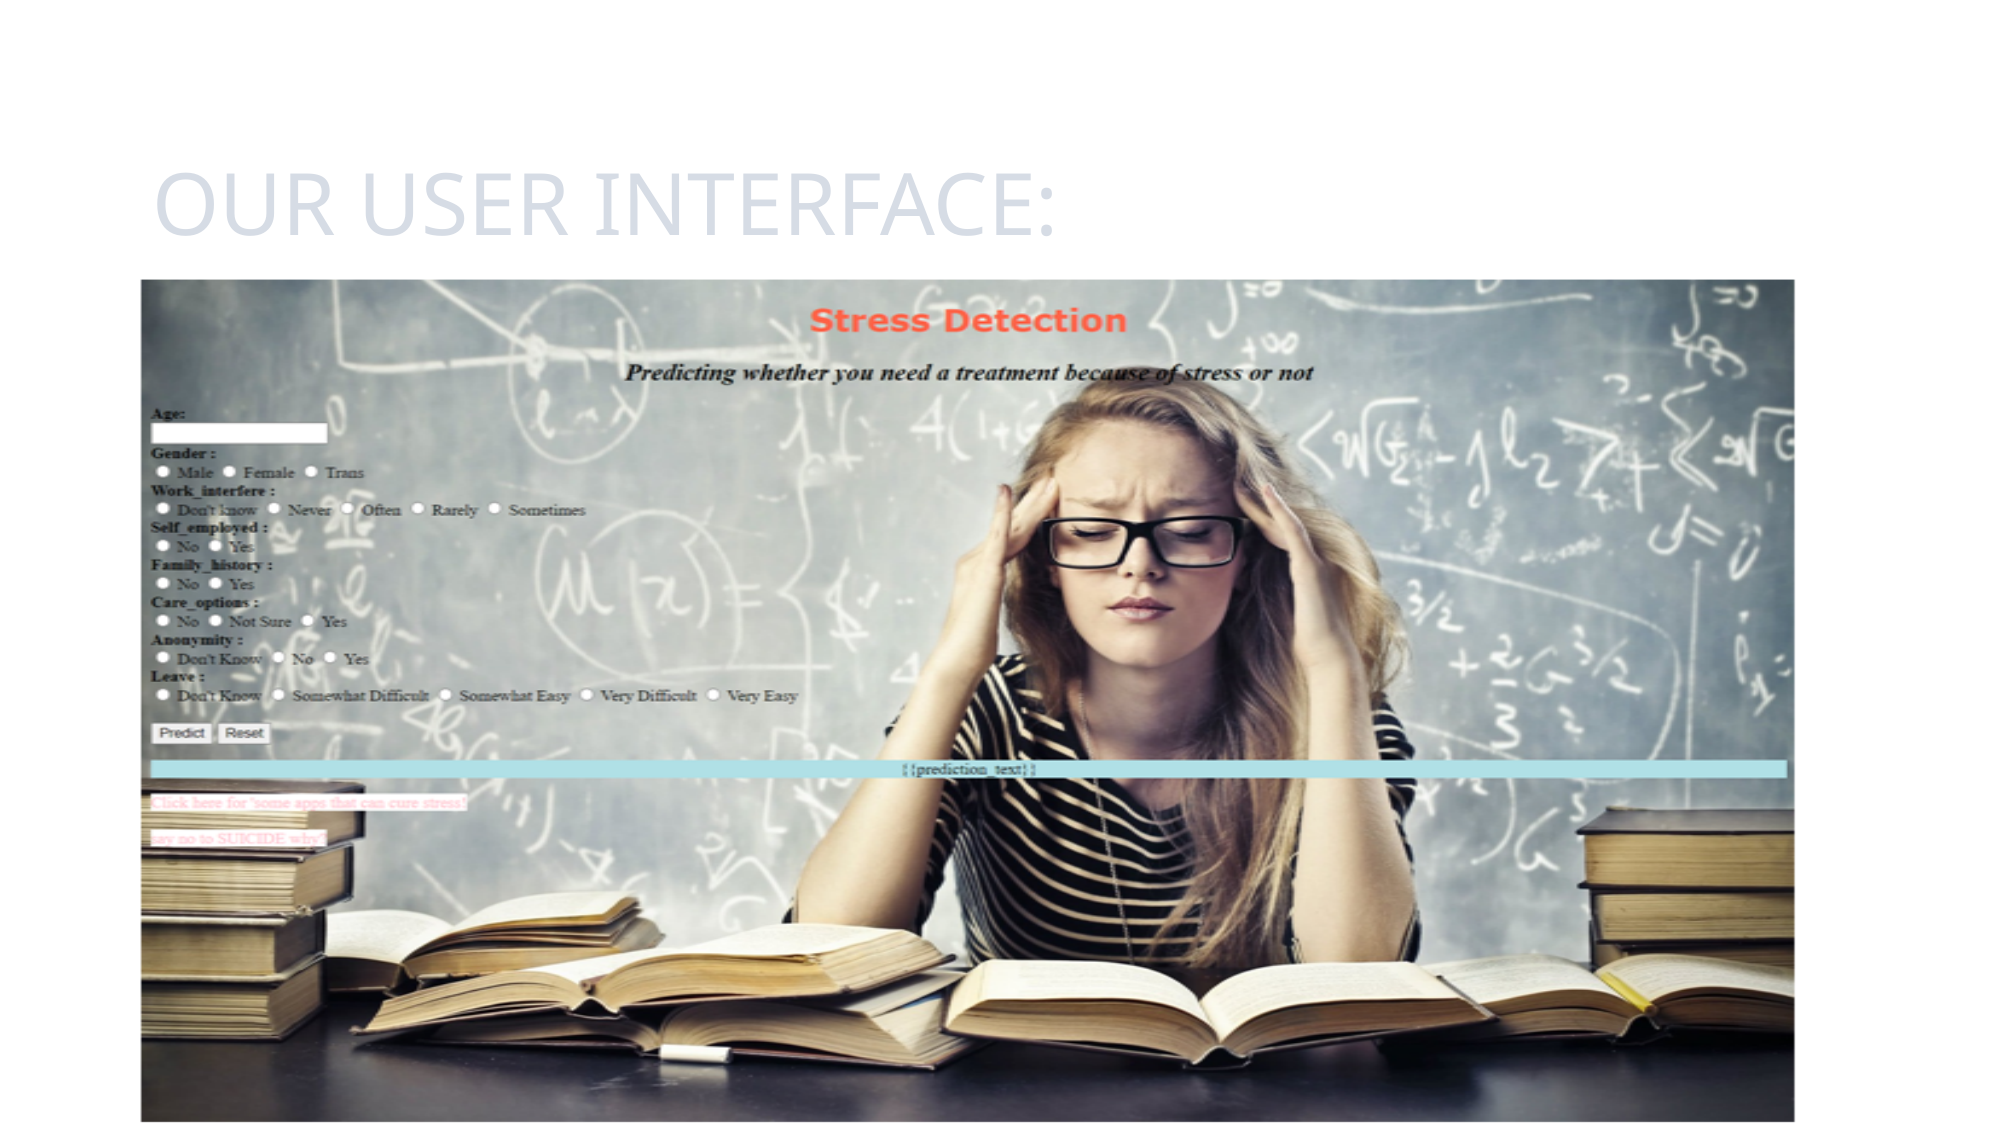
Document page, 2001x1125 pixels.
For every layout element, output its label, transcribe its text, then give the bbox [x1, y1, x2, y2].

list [137, 277, 1800, 1125]
title OUR USER INTERFACE: [137, 59, 1863, 263]
